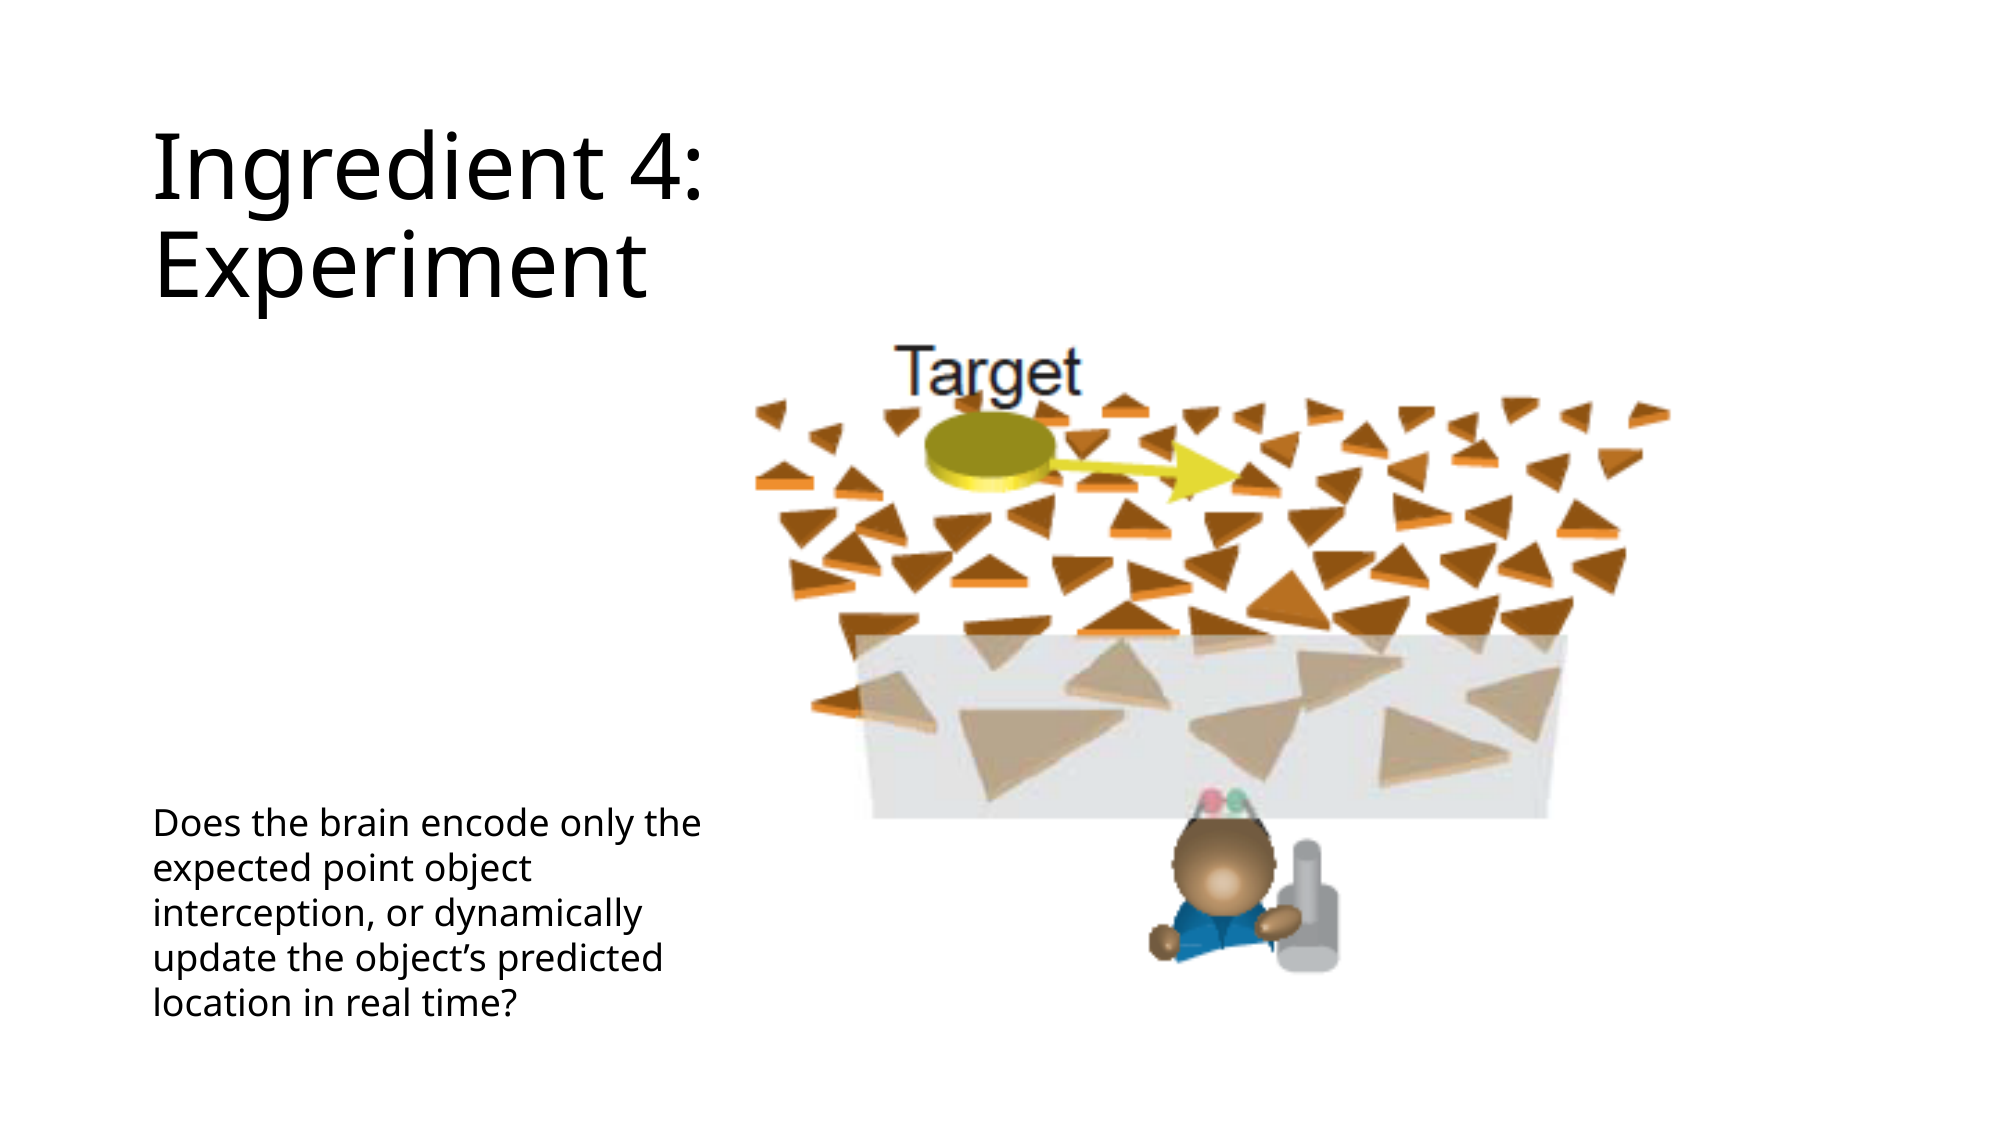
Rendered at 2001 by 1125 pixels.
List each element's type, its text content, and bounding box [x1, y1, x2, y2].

title Ingredient 4: Experiment [137, 110, 1863, 328]
text_box Does the brain encode only the expected point object interception, or dynamically update the object’s predicted location in real time? [137, 791, 778, 1032]
picture [740, 335, 1685, 981]
